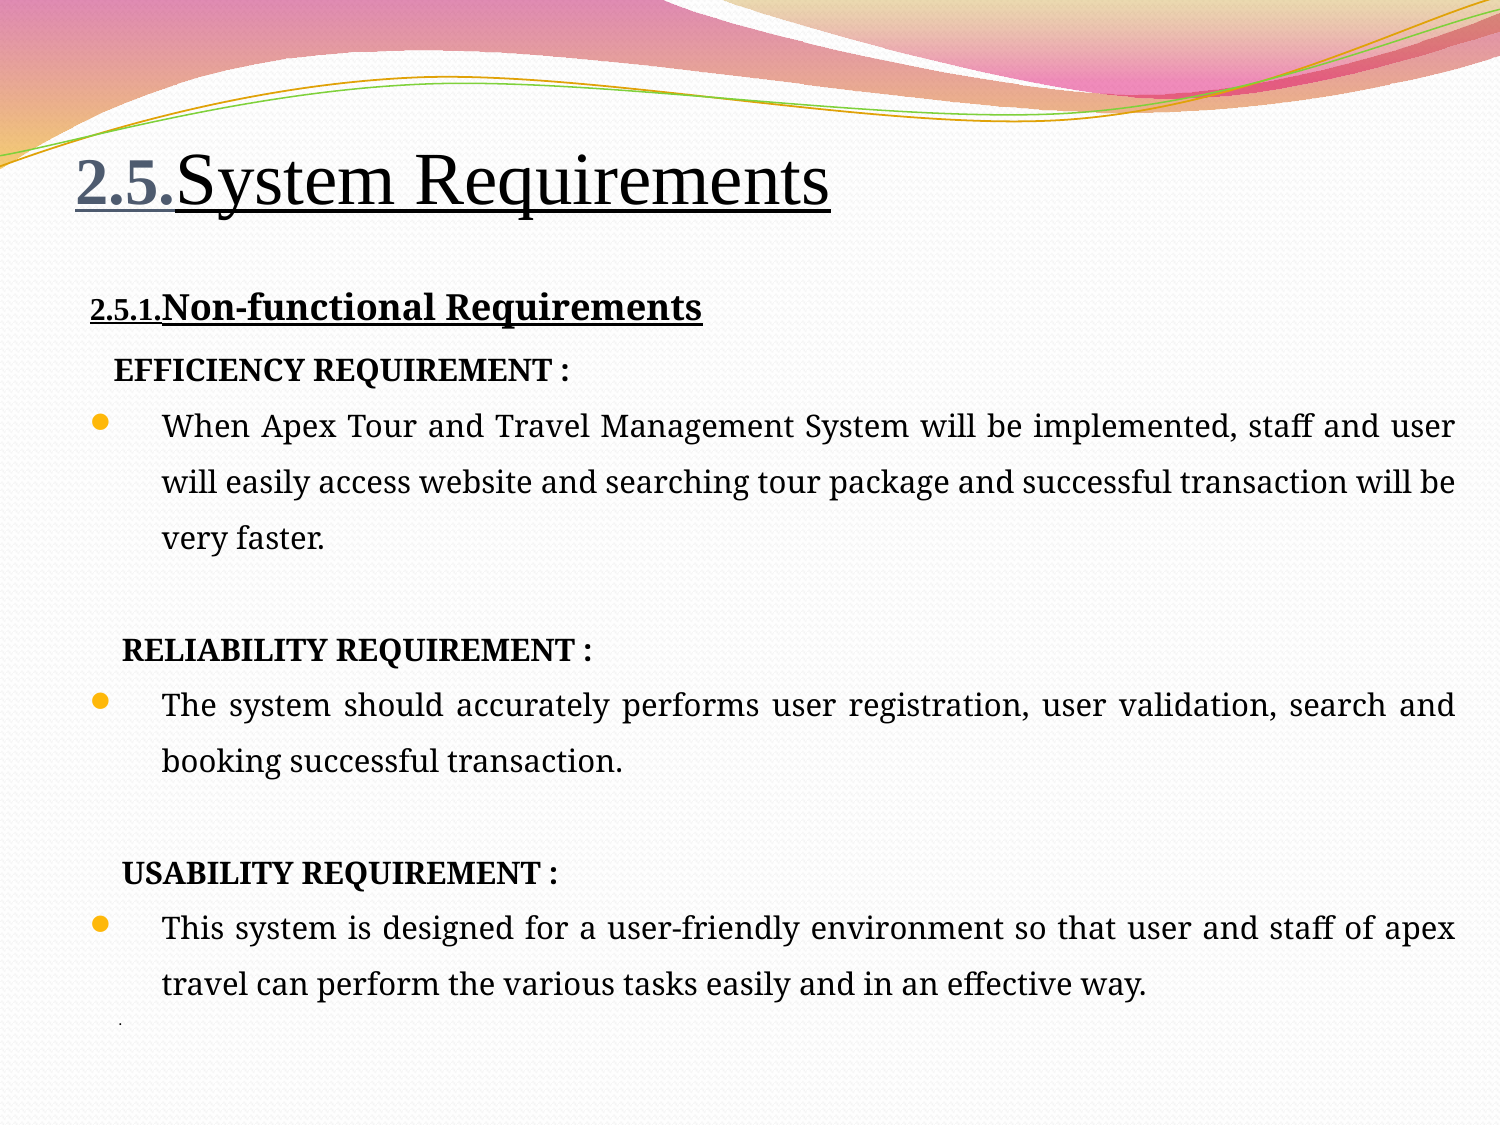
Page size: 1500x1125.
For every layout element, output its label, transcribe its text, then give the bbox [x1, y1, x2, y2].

title 2.5.System Requirements [75, 115, 1425, 220]
list 2.5.1.Non-functional Requirements EFFICIENCY REQUIREMENT : When Apex Tour and Travel Management System will be implemented, staff and user will easily access website and searching tour package and successful transaction will be very faster. RELIABILITY REQUIREMENT : The system should accurately performs user registration, user validation, search and booking successful transaction. USABILITY REQUIREMENT : This system is designed for a user-friendly environment so that user and staff of apex travel can perform the various tasks easily and in an effective way. . [75, 255, 1471, 1038]
